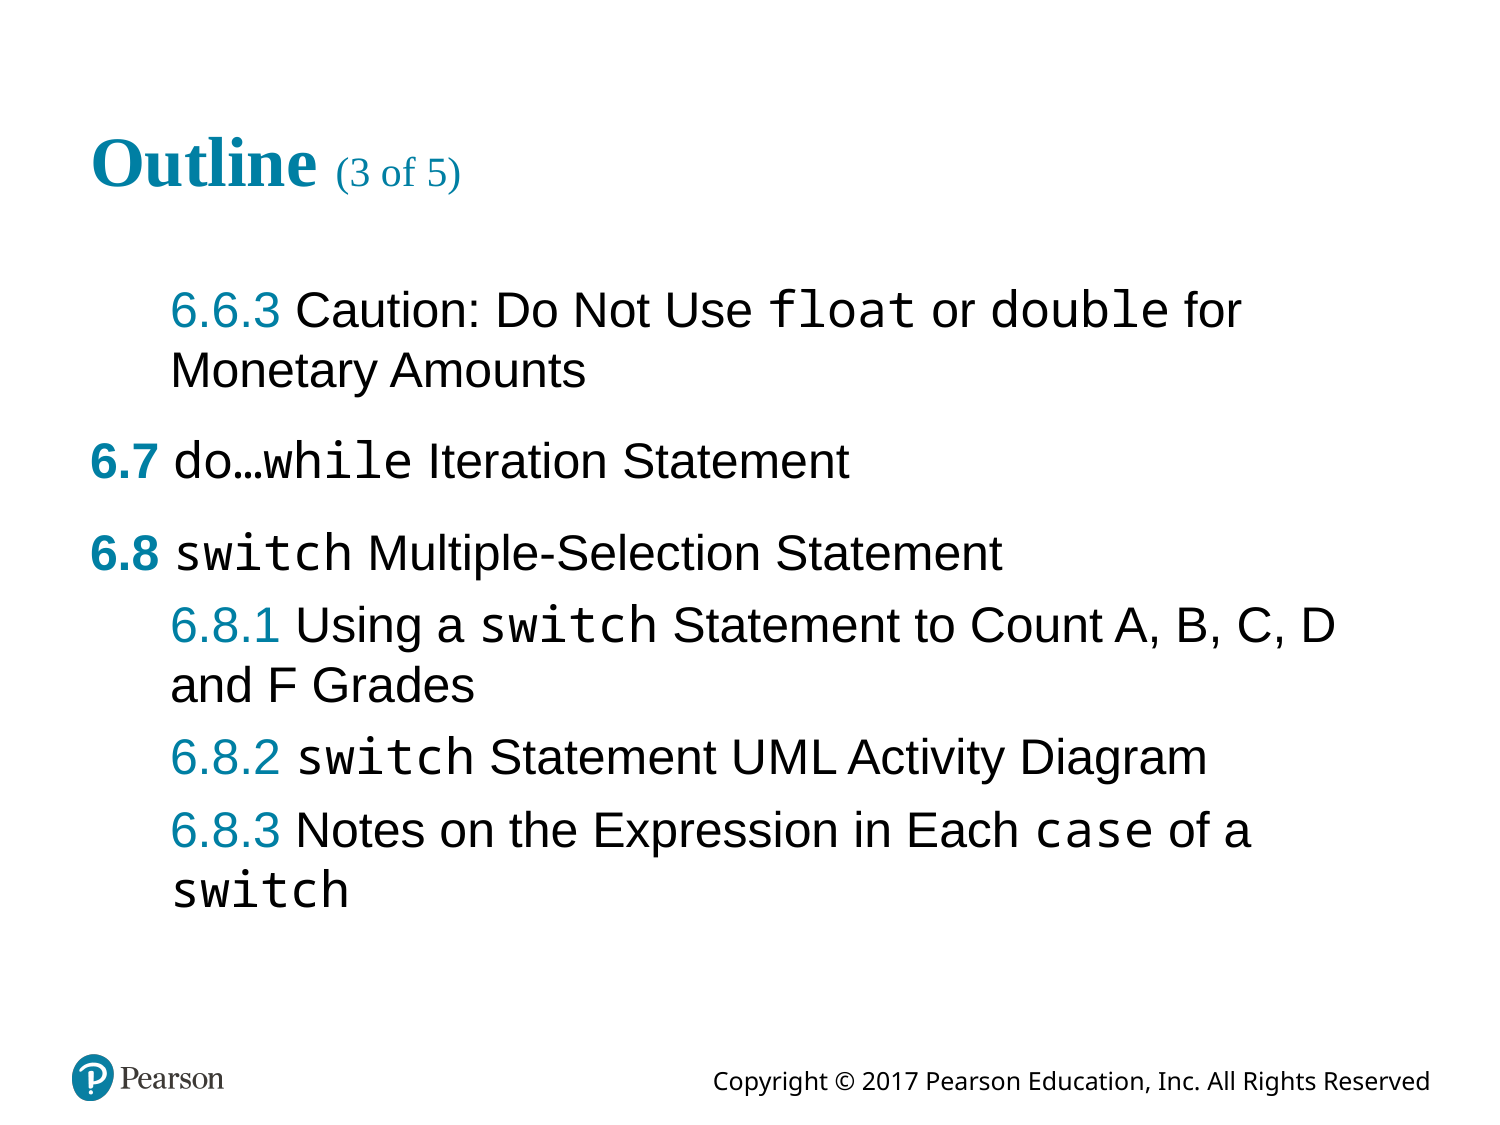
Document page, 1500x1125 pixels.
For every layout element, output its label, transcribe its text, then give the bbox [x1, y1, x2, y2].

picture [98, 1054, 224, 1101]
picture [72, 1054, 88, 1070]
picture [72, 1087, 83, 1101]
title Outline (3 of 5) [75, 35, 1425, 216]
picture [80, 1063, 106, 1088]
list 6.6.3 Caution: Do Not Use float or double for Monetary Amounts 6.7 do…while Iteration Statement 6.8 switch Multiple-Selection Statement 6.8.1 Using a switch Statement to Count A, B, C, D and F Grades 6.8.2 switch Statement U M L Activity Diagram 6.8.3 Notes on the Expression in Each case of a switch [75, 262, 1425, 1005]
